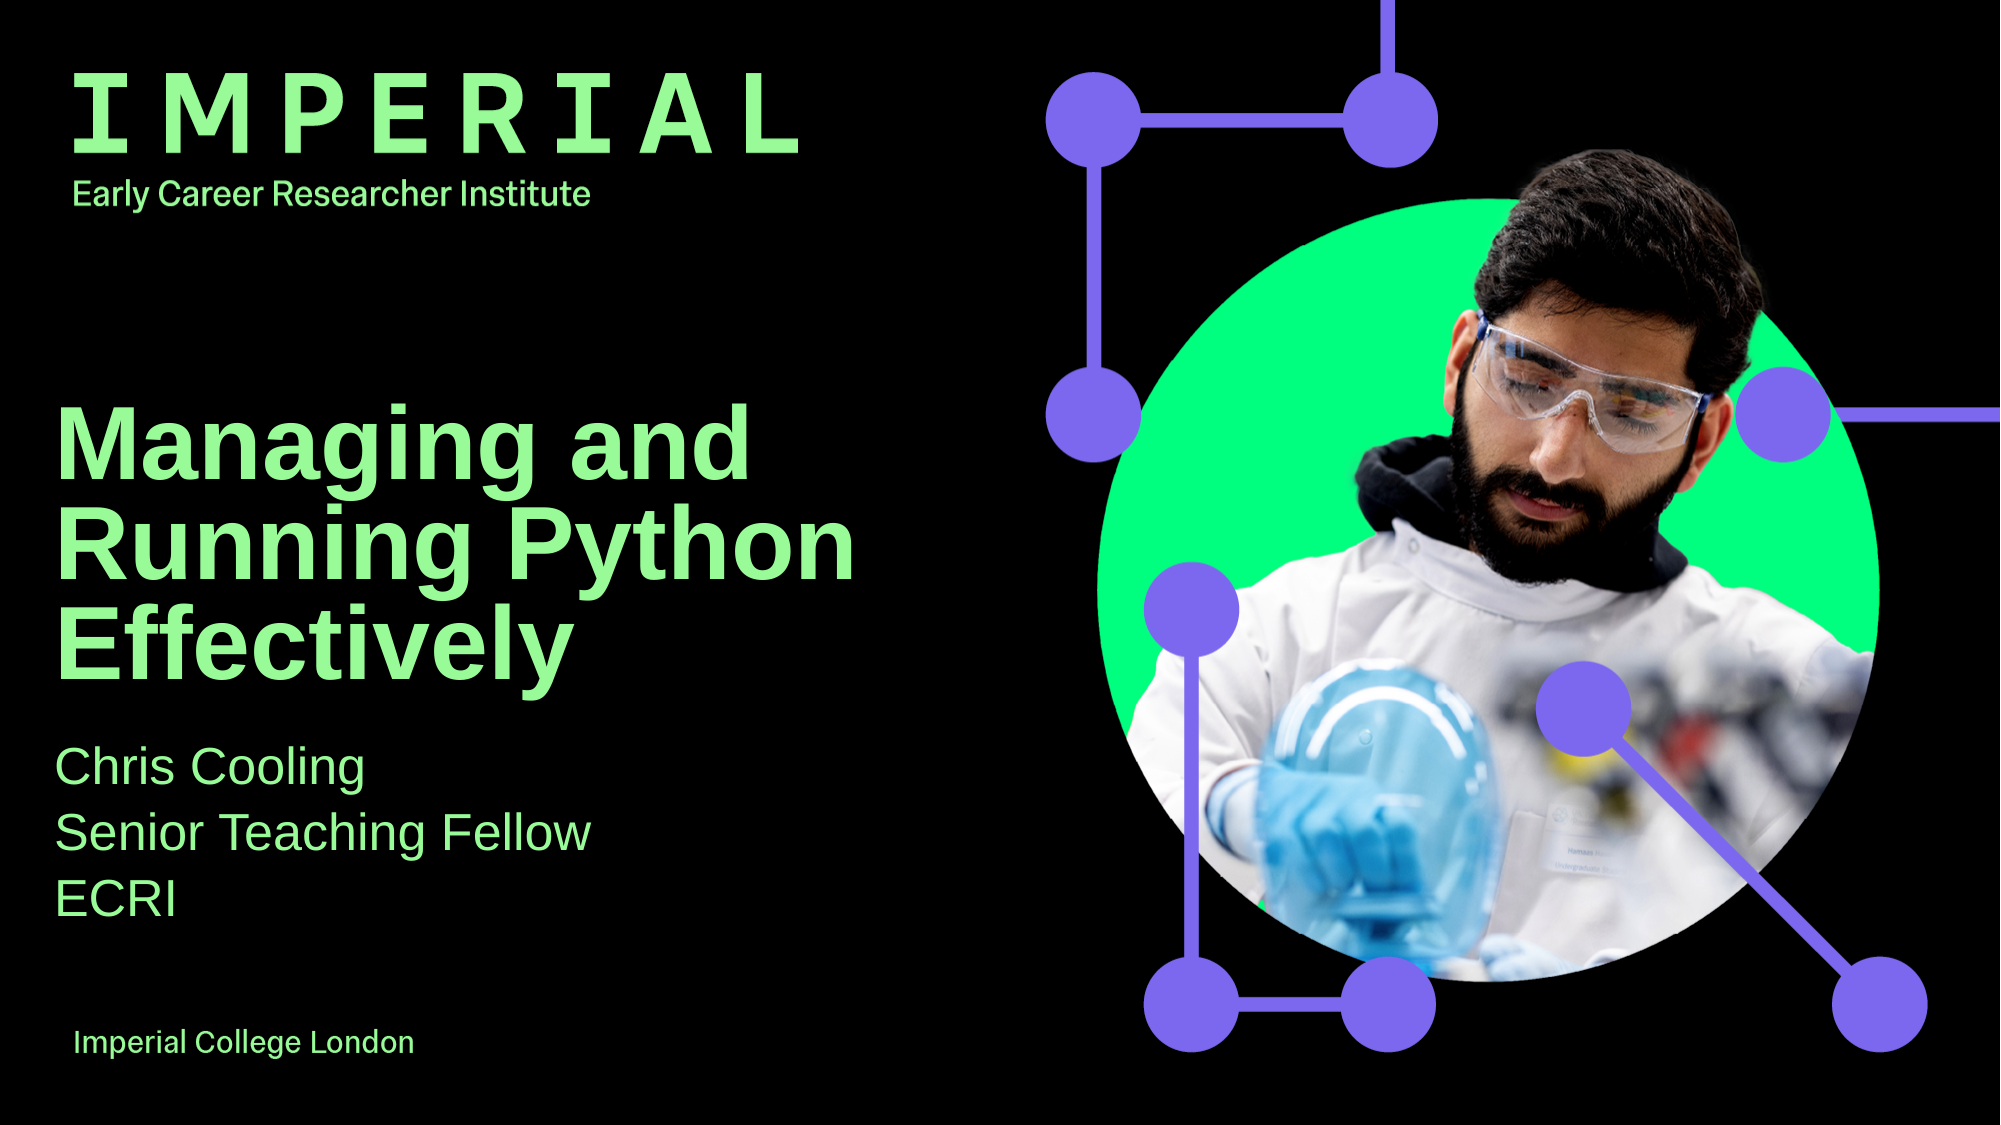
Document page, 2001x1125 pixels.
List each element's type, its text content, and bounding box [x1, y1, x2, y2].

subtitle Chris Cooling Senior Teaching Fellow ECRI [54, 729, 1000, 913]
title Managing and Running Python Effectively [54, 396, 1000, 700]
picture [0, 0, 2000, 1125]
